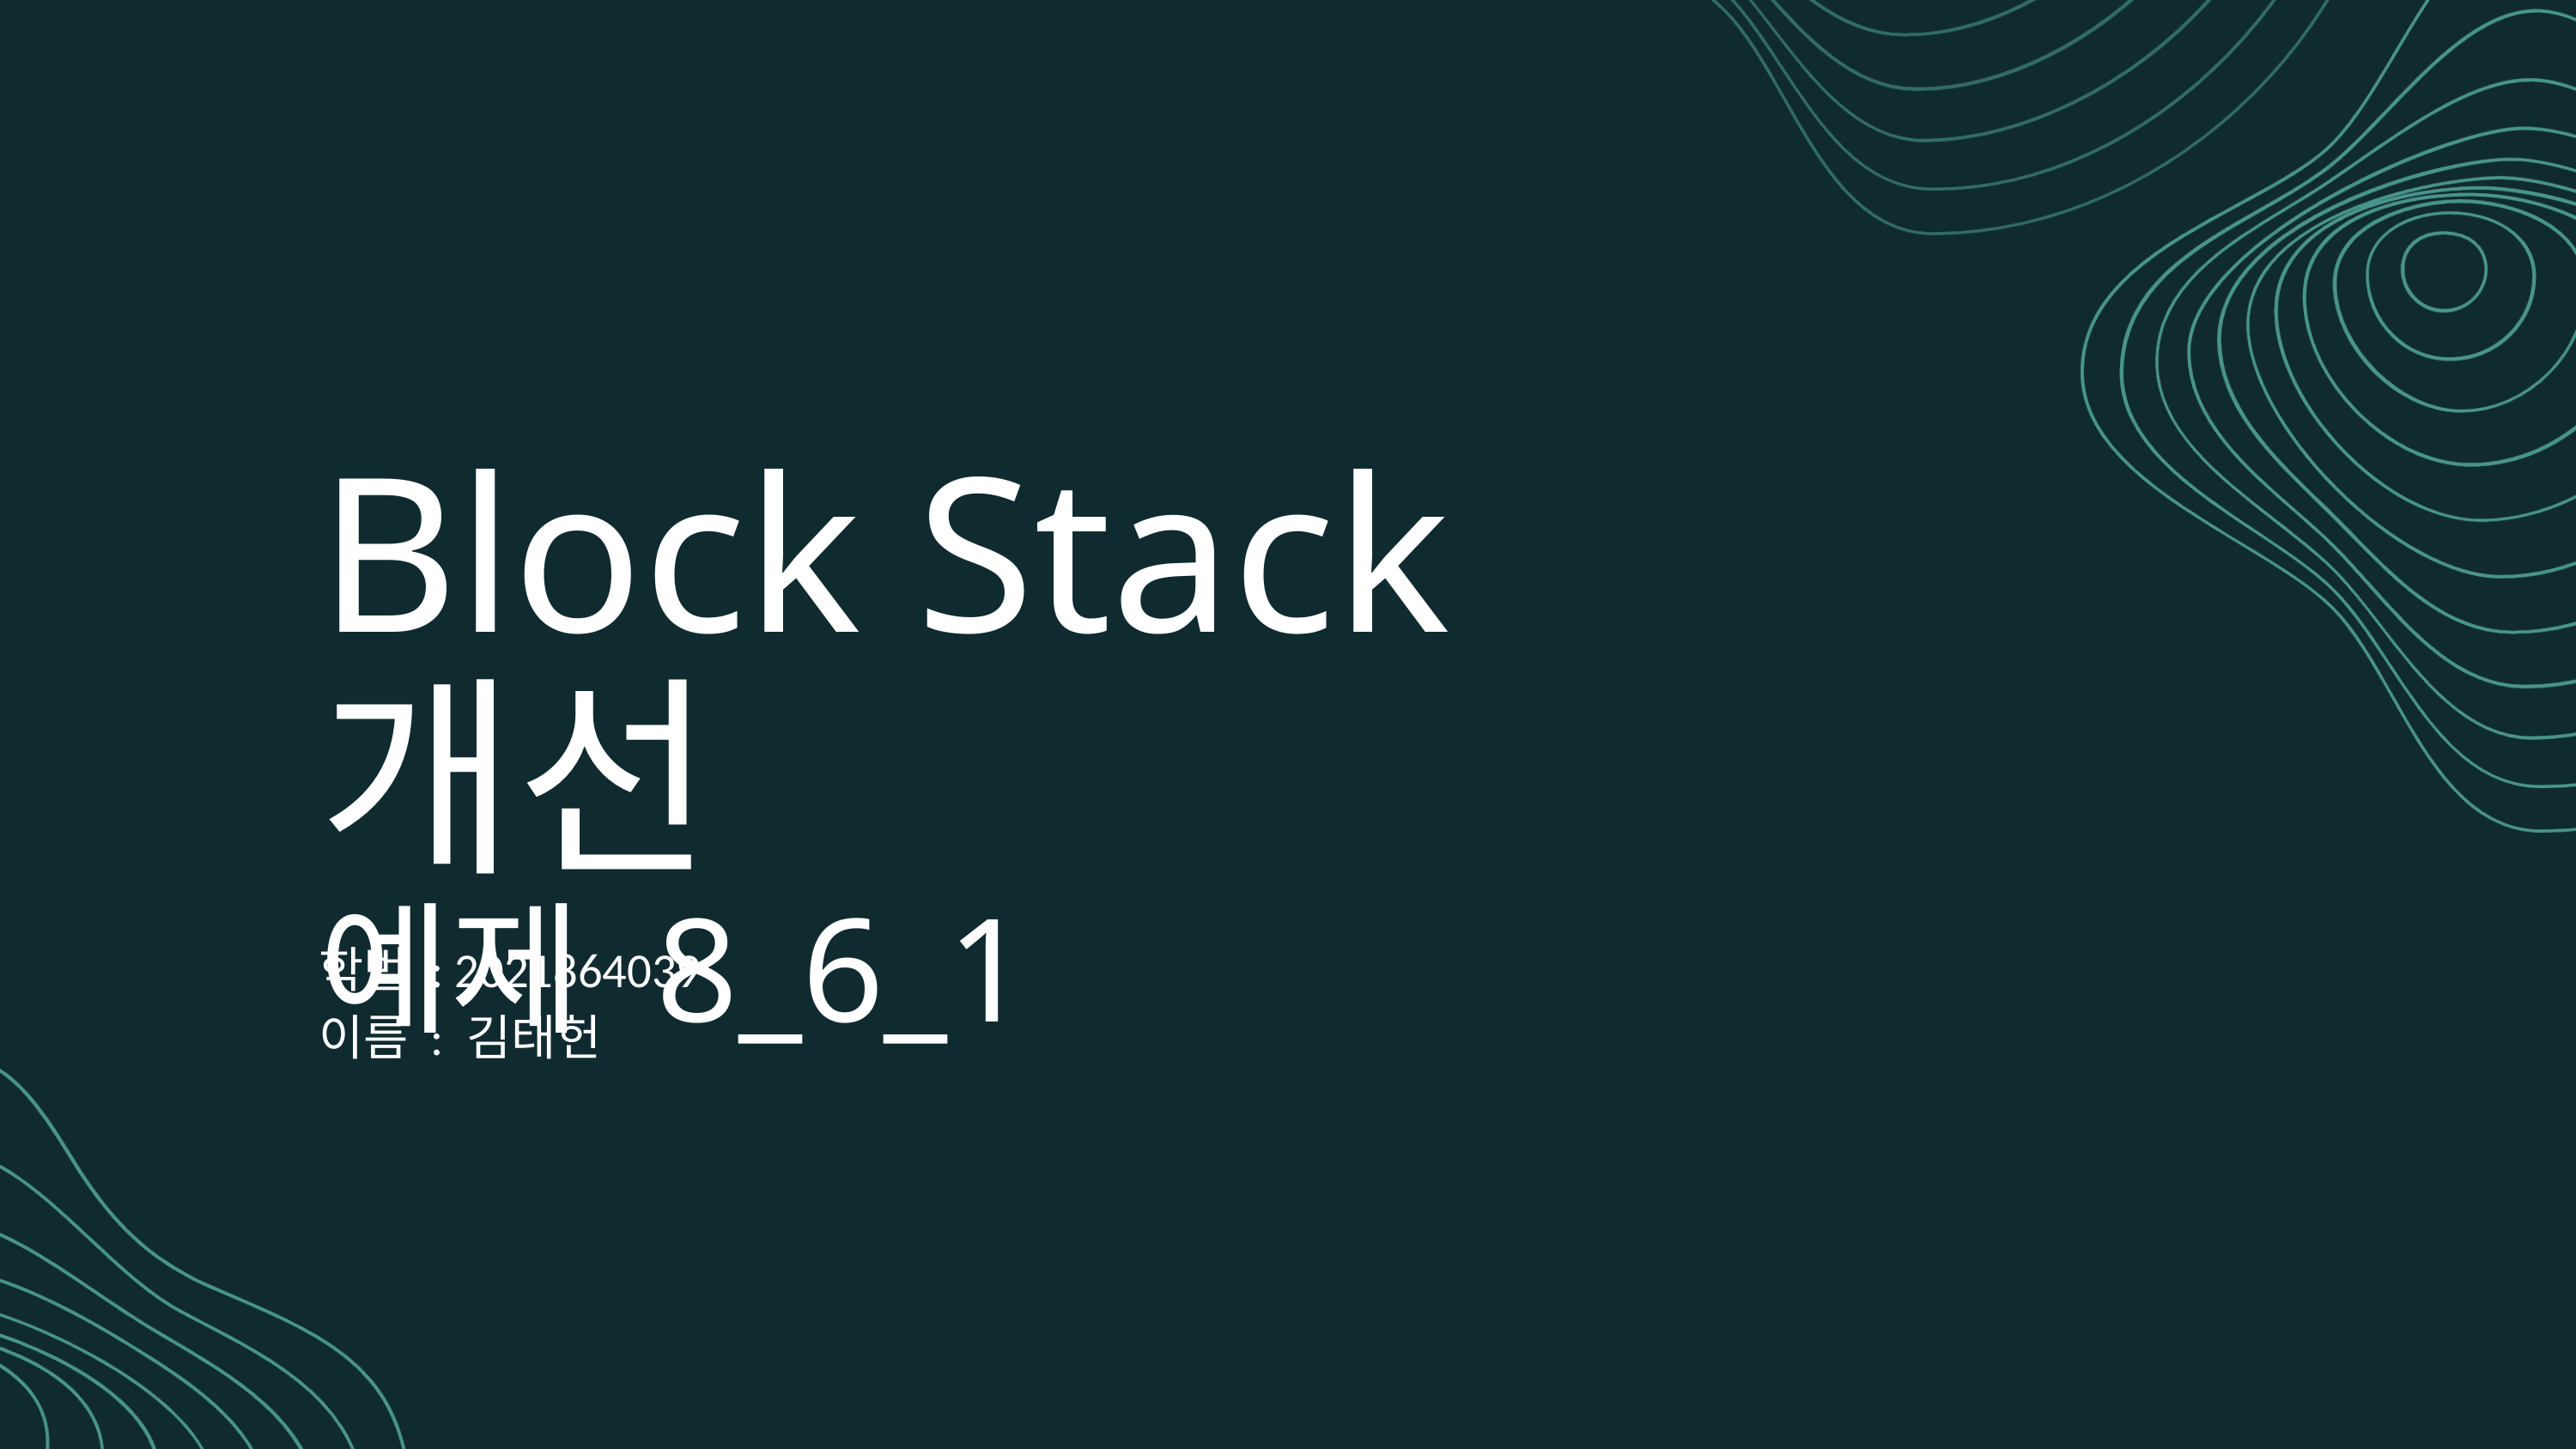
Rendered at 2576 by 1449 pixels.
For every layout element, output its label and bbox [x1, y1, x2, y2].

text_box [318, 315, 1933, 1062]
text_box [1472, 0, 2397, 235]
text_box [2080, 0, 2576, 833]
text_box [0, 1052, 413, 1449]
